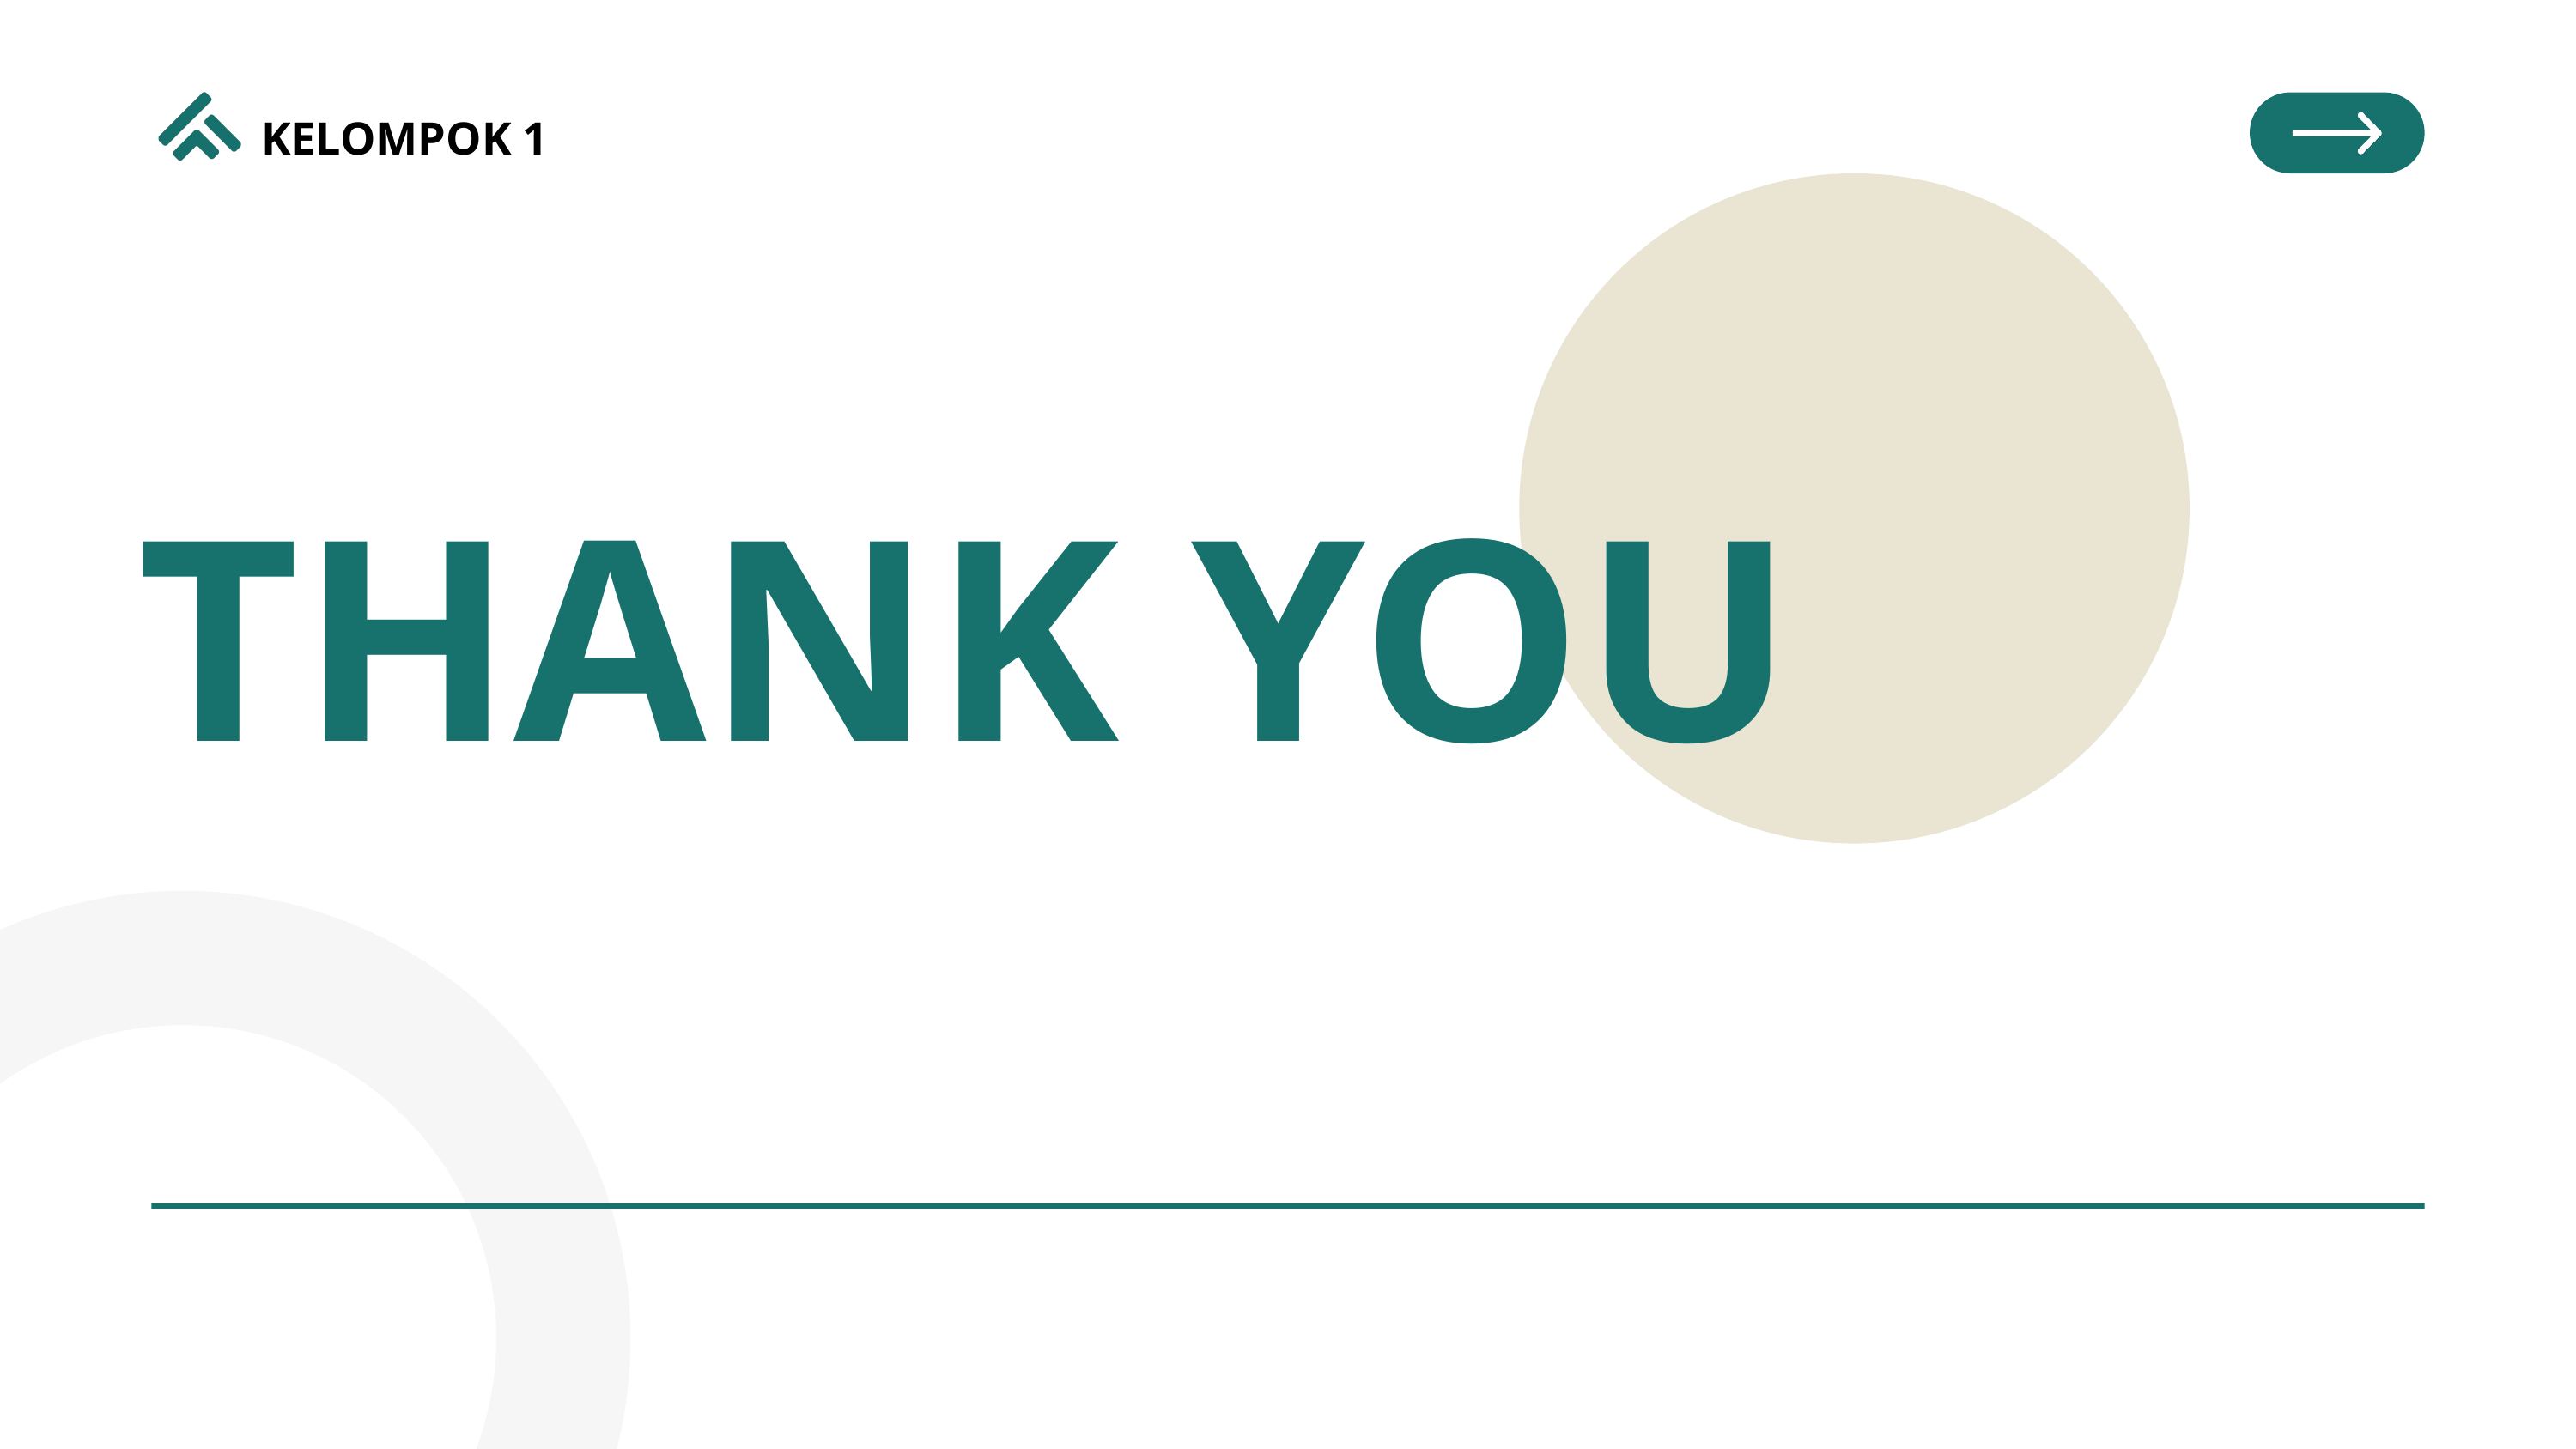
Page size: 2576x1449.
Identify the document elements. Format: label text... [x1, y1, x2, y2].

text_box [2249, 92, 2425, 174]
text_box THANK YOU [137, 406, 1514, 797]
text_box KELOMPOK 1 [261, 100, 712, 164]
text_box [158, 92, 241, 161]
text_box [1519, 173, 2190, 844]
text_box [0, 957, 564, 1449]
